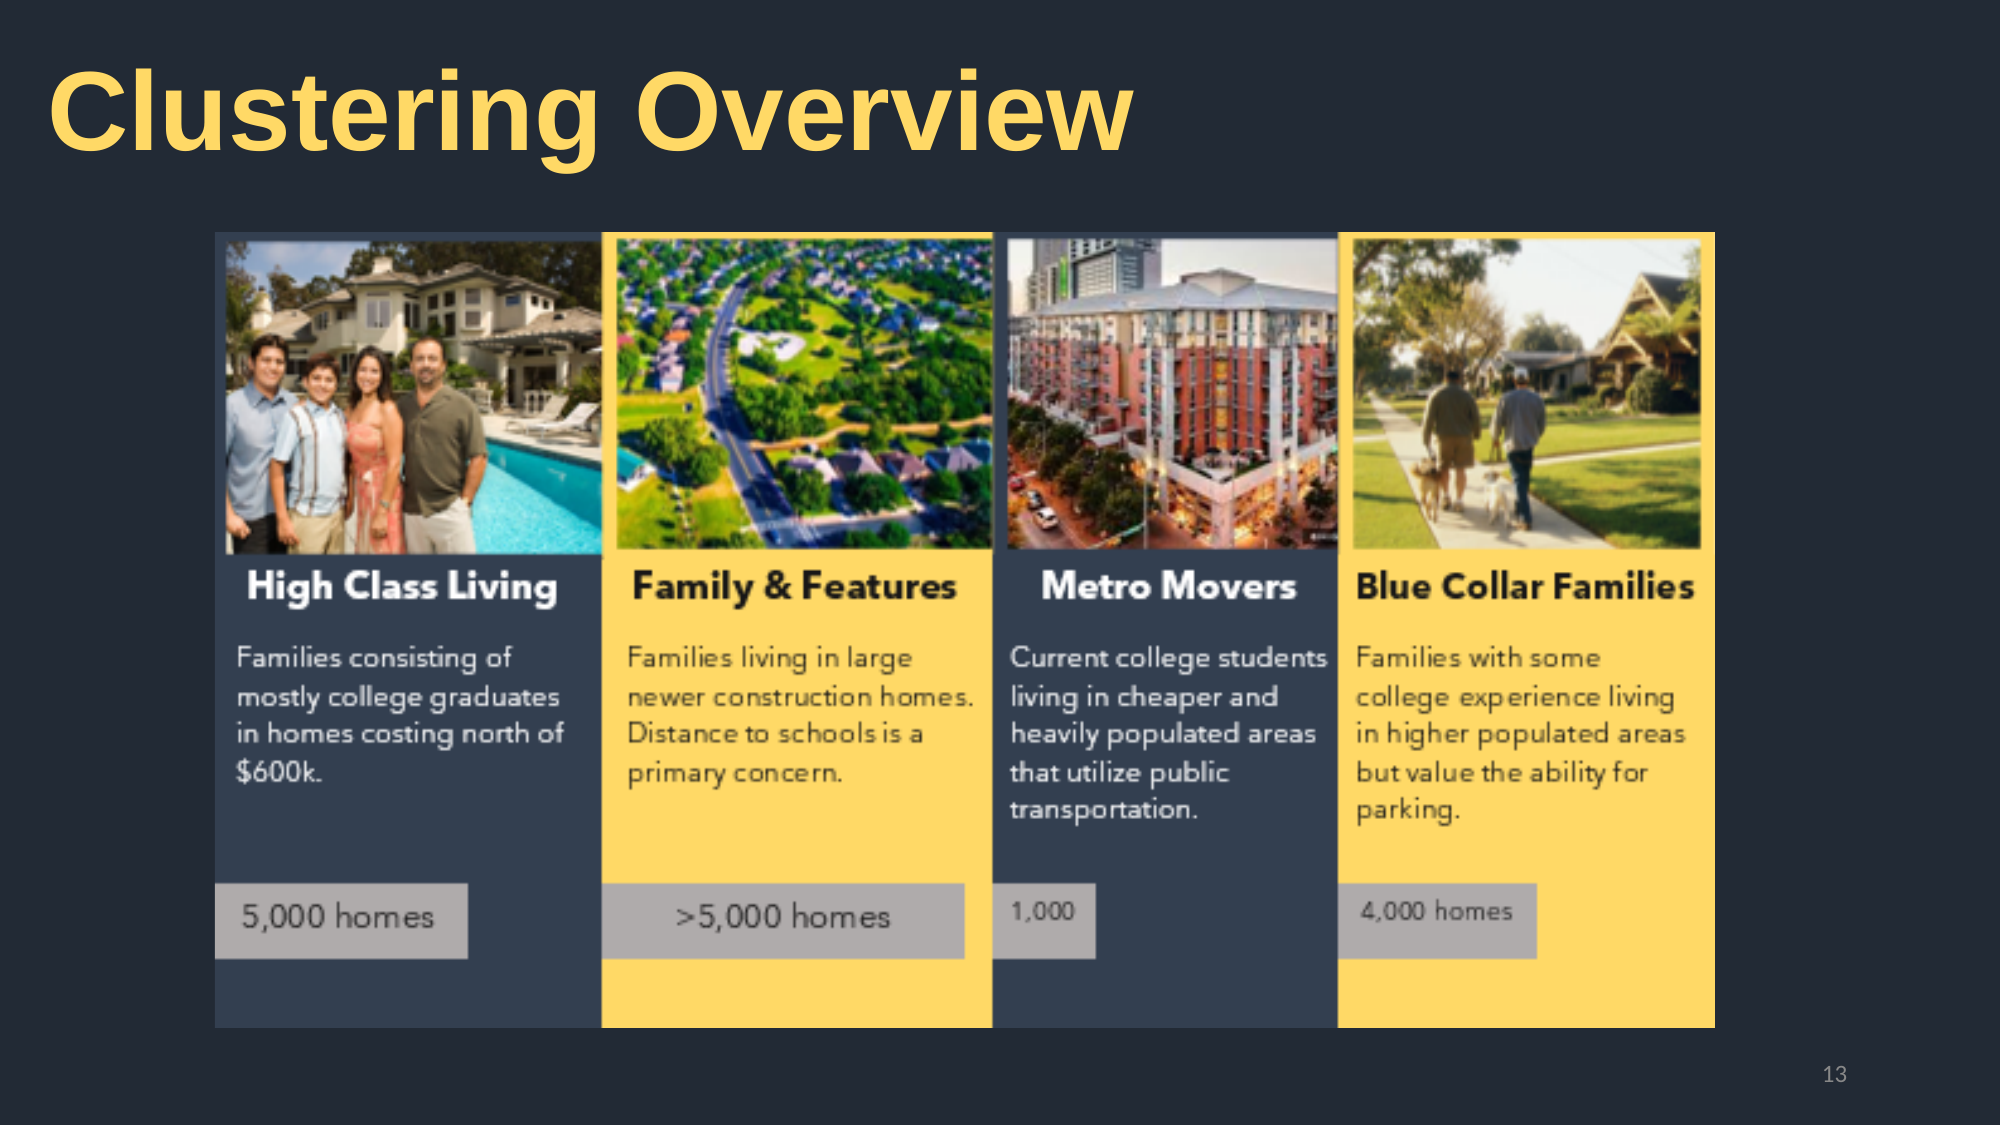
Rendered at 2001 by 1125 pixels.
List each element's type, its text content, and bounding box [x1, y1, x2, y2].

text_box Clustering Overview [32, 30, 1203, 181]
picture [214, 232, 1716, 1028]
slide_number 13 [1412, 1042, 1863, 1103]
